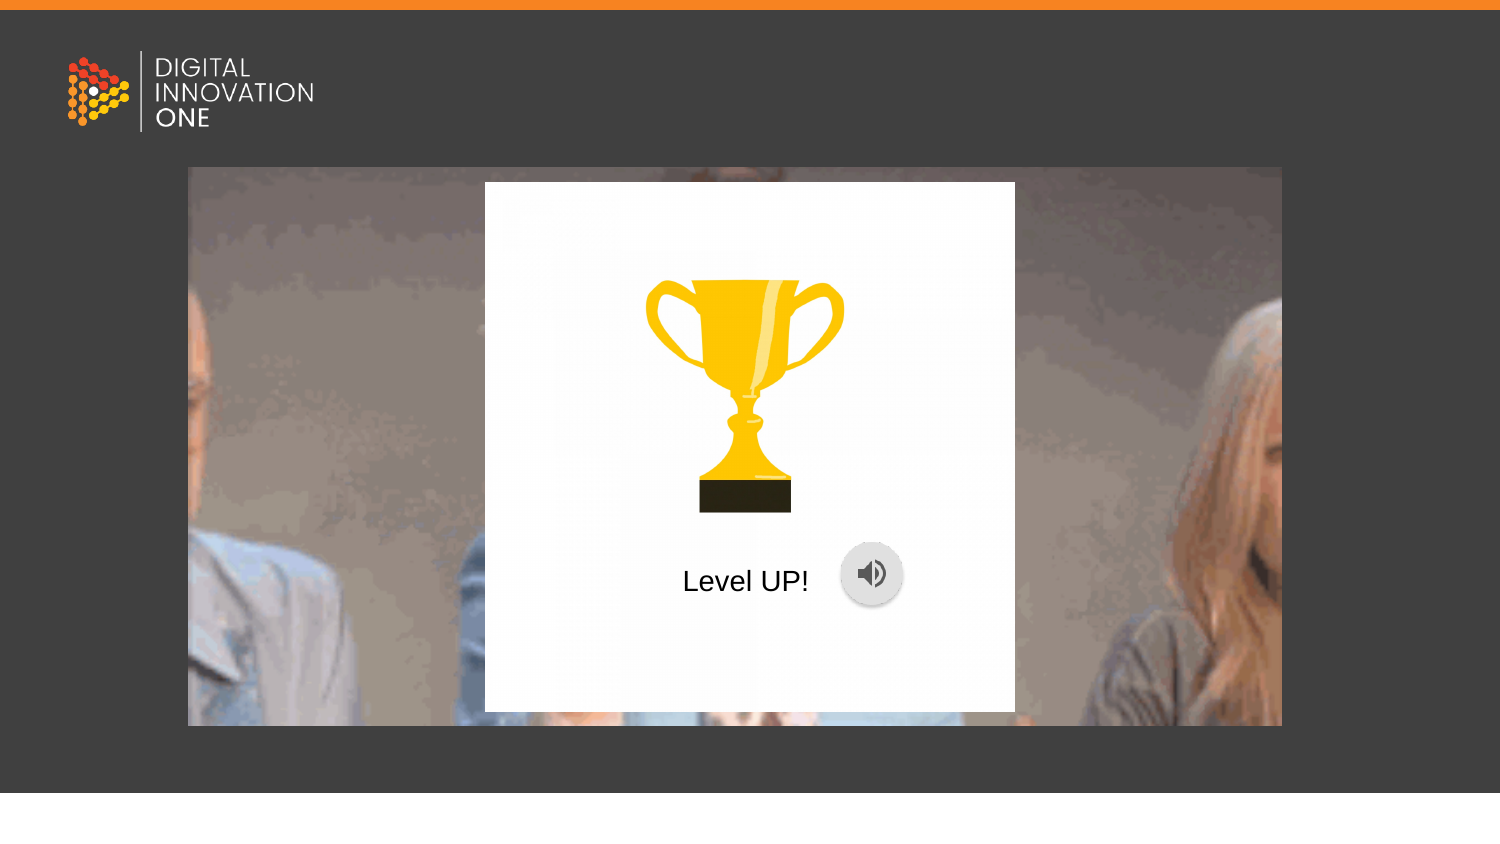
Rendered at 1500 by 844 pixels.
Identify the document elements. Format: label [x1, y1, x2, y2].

text_box [485, 181, 1015, 712]
picture [187, 167, 1282, 726]
text_box [0, 793, 1500, 844]
picture [50, 42, 331, 140]
text_box [0, 10, 1500, 793]
text_box [0, 0, 1500, 10]
